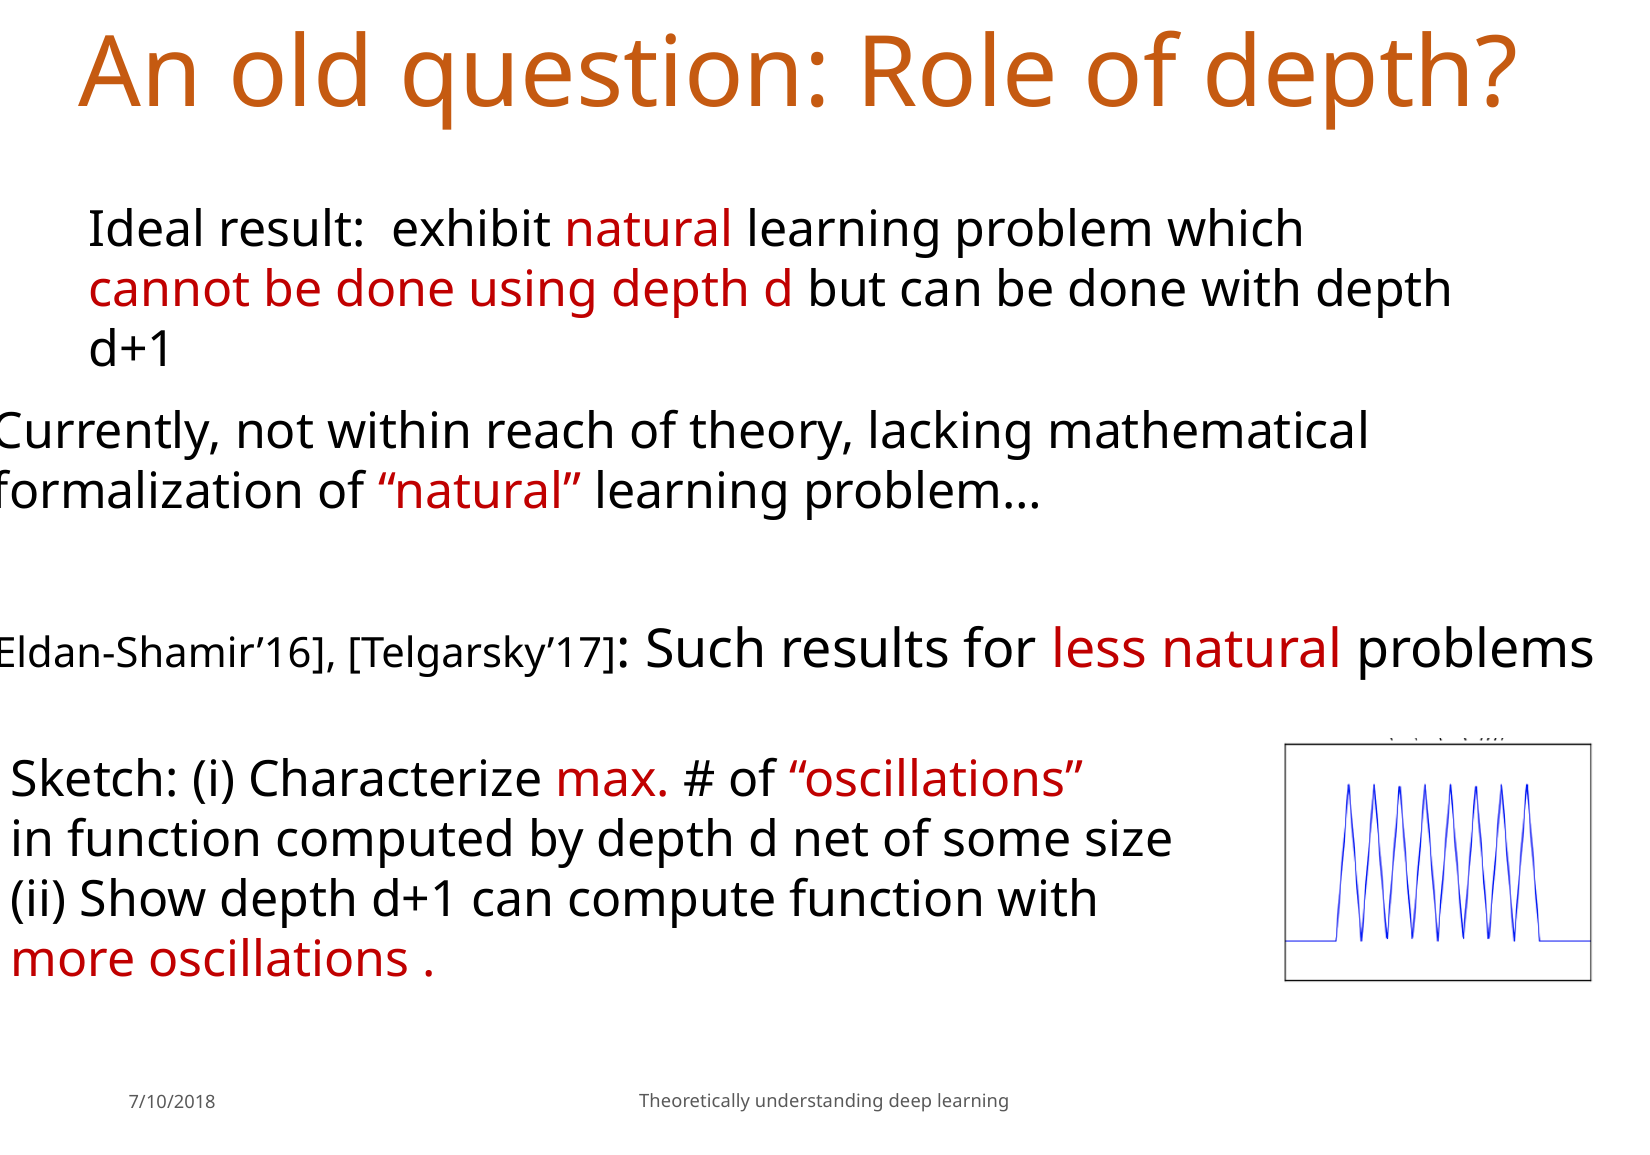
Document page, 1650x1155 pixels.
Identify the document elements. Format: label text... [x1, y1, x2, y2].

text_box Sketch: (i) Characterize max. # of “oscillations” in function computed by depth d net of some size (ii) Show depth d+1 can compute function with more oscillations . [0, 738, 1190, 994]
text_box Ideal result: exhibit natural learning problem which cannot be done using depth d but can be done with depth d+1 [73, 249, 1472, 384]
text_box An old question: Role of depth? [64, 14, 1650, 249]
text_box Currently, not within reach of theory, lacking mathematical formalization of “natural” learning problem… [0, 391, 1386, 526]
picture [1275, 738, 1600, 994]
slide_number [113, 1070, 485, 1132]
text_box [Eldan-Shamir’16], [Telgarsky’17]: Such results for less natural problems [0, 606, 1611, 686]
footer Theoretically understanding deep learning [546, 1070, 1104, 1132]
